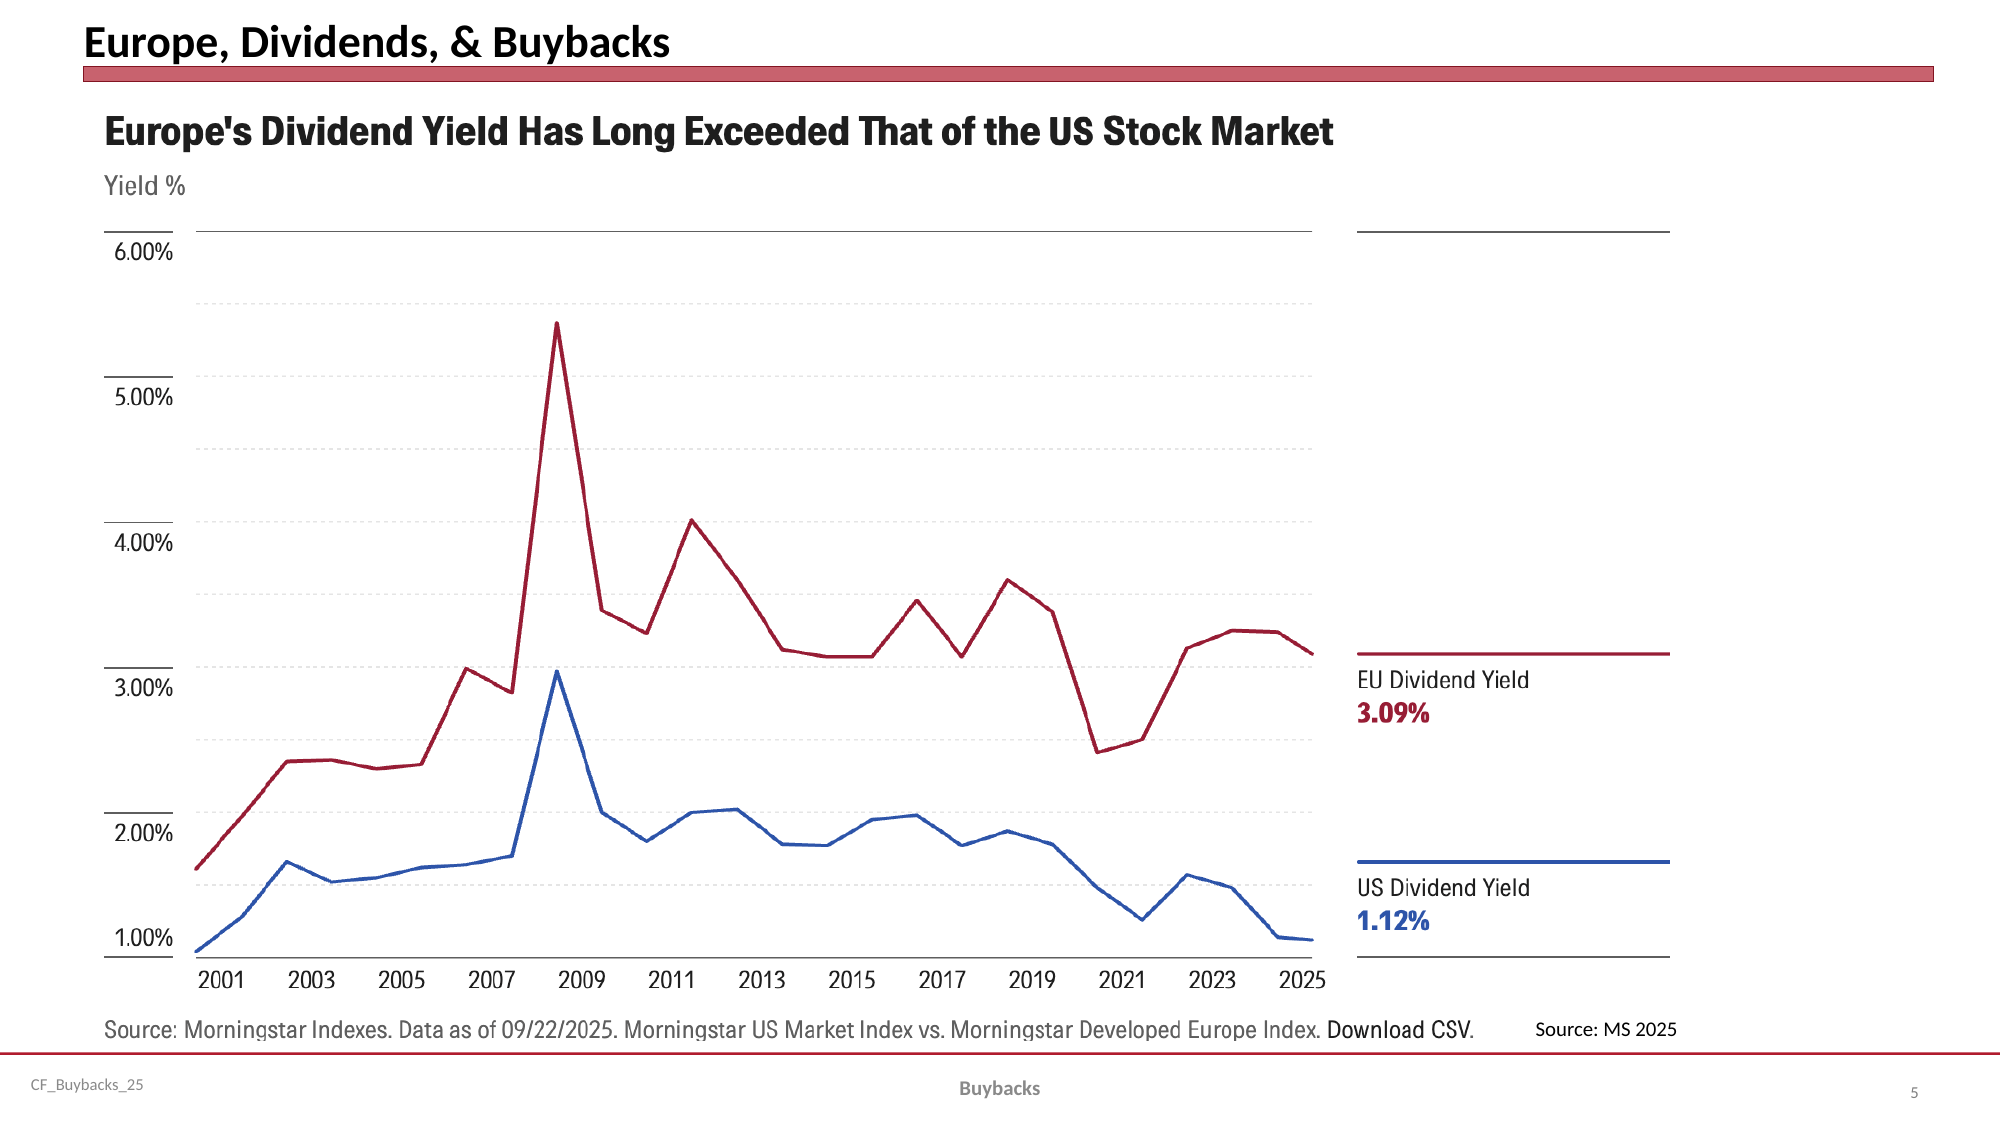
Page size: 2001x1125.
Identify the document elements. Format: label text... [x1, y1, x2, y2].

title Europe, Dividends, & Buybacks [83, 6, 1935, 67]
slide_number 5 [1834, 1061, 1934, 1122]
footer Buybacks [683, 1056, 1317, 1117]
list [83, 87, 1727, 1042]
